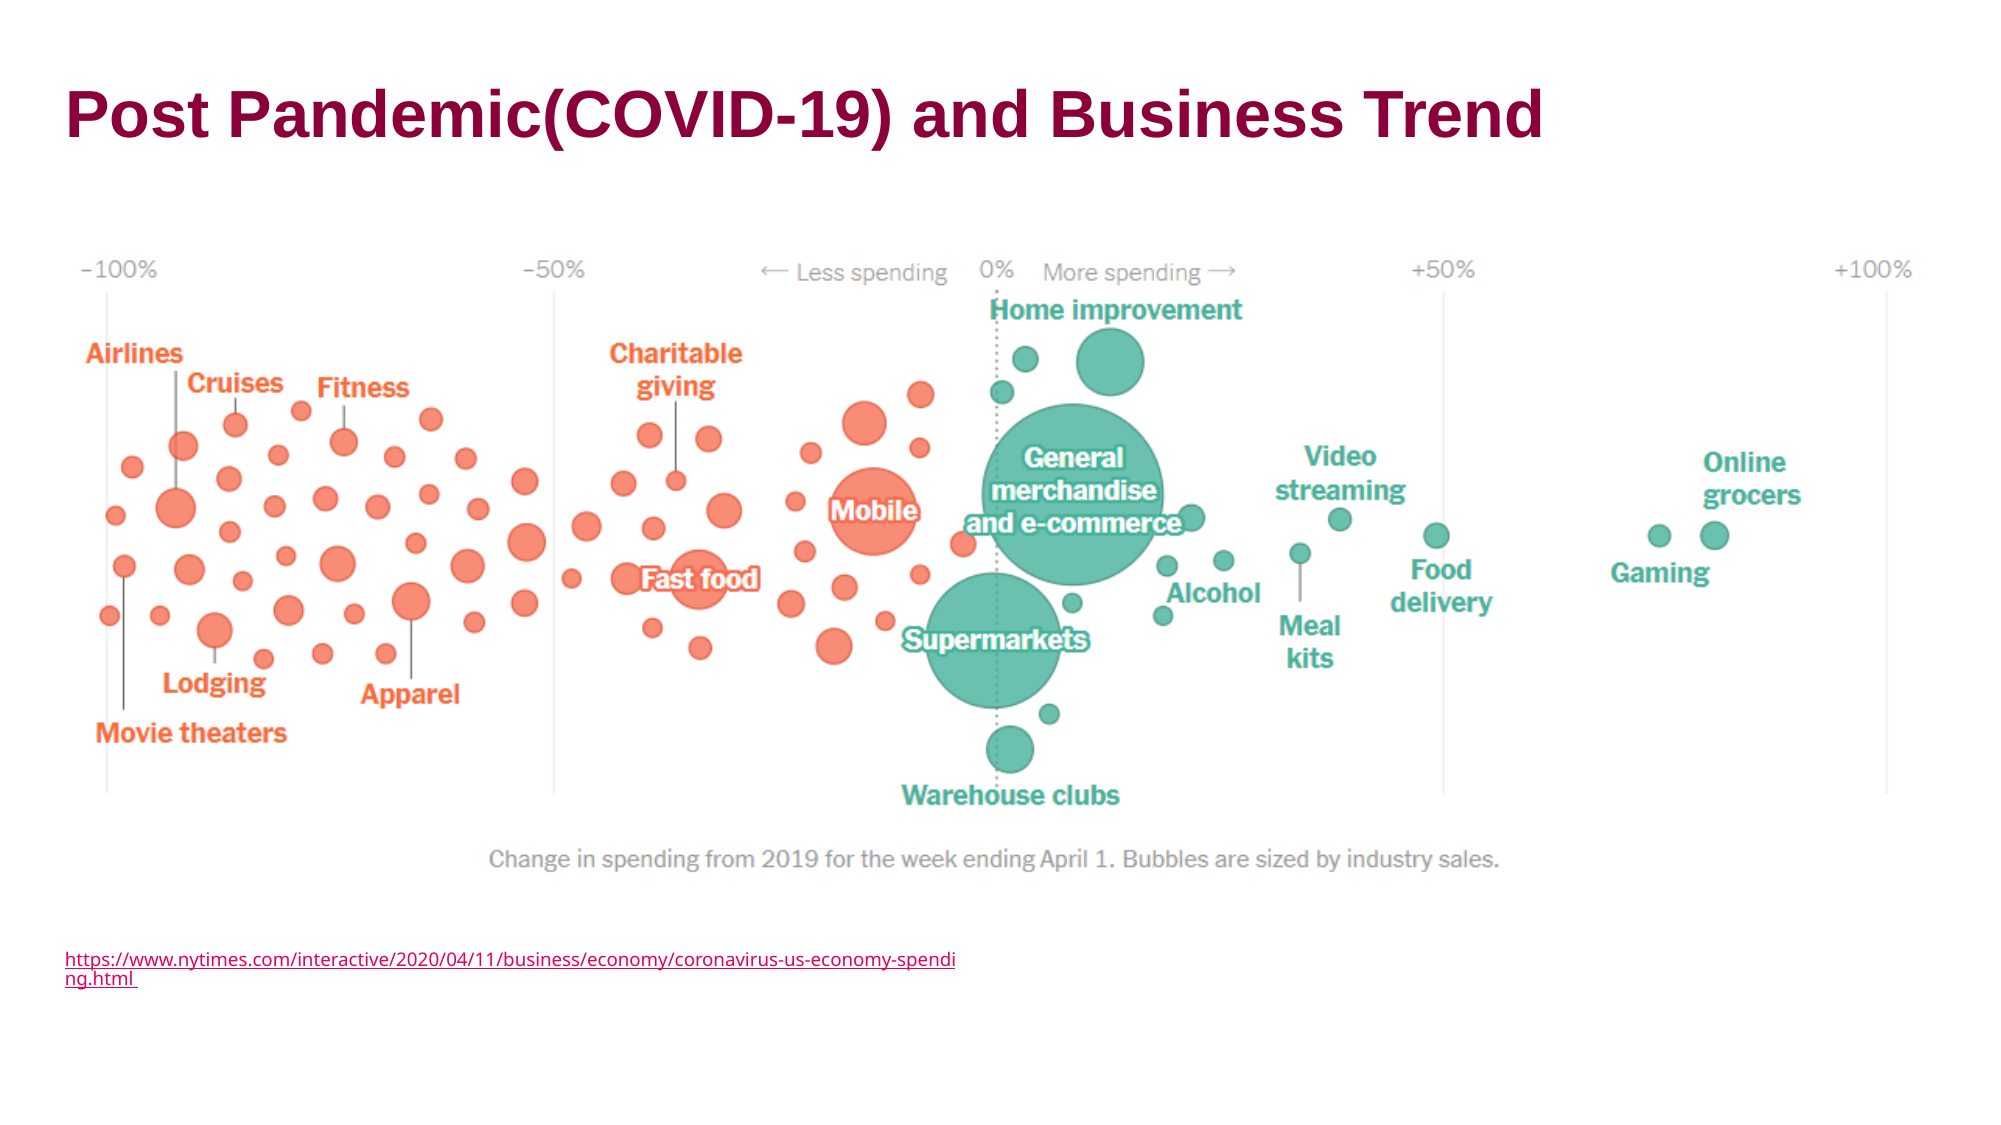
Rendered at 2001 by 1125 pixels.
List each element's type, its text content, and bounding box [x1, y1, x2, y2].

picture [49, 227, 1950, 898]
text_box https://www.nytimes.com/interactive/2020/04/11/business/economy/coronavirus-us-economy-spending.html [49, 940, 977, 981]
title Post Pandemic(COVID-19) and Business Trend [49, 37, 1934, 185]
